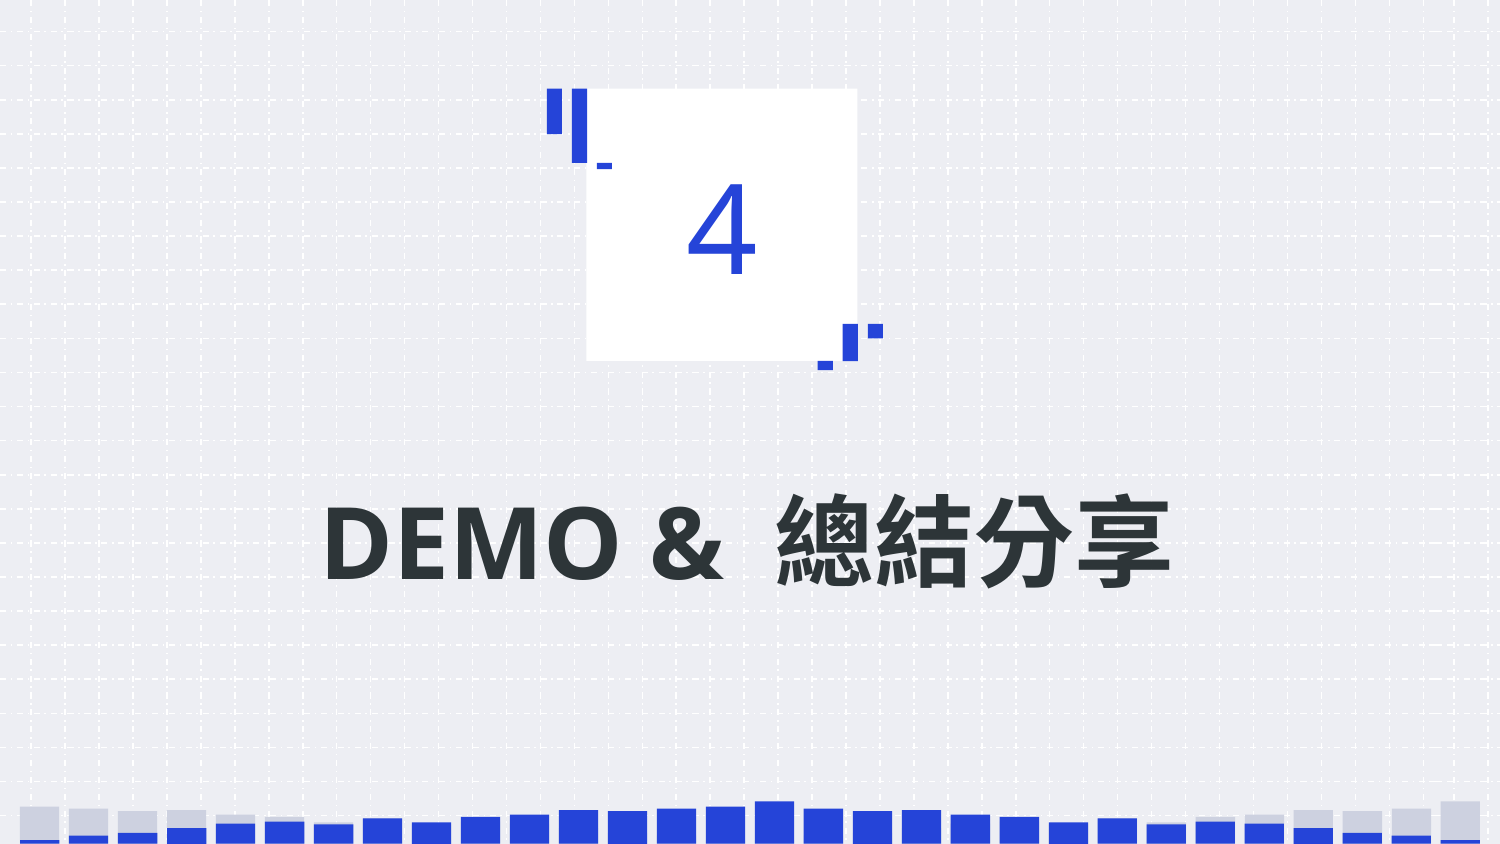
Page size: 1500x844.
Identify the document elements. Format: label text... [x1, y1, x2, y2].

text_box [546, 88, 613, 170]
title DEMO & 總結分享 [114, 366, 1381, 615]
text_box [817, 323, 884, 371]
title 4 [586, 88, 858, 361]
